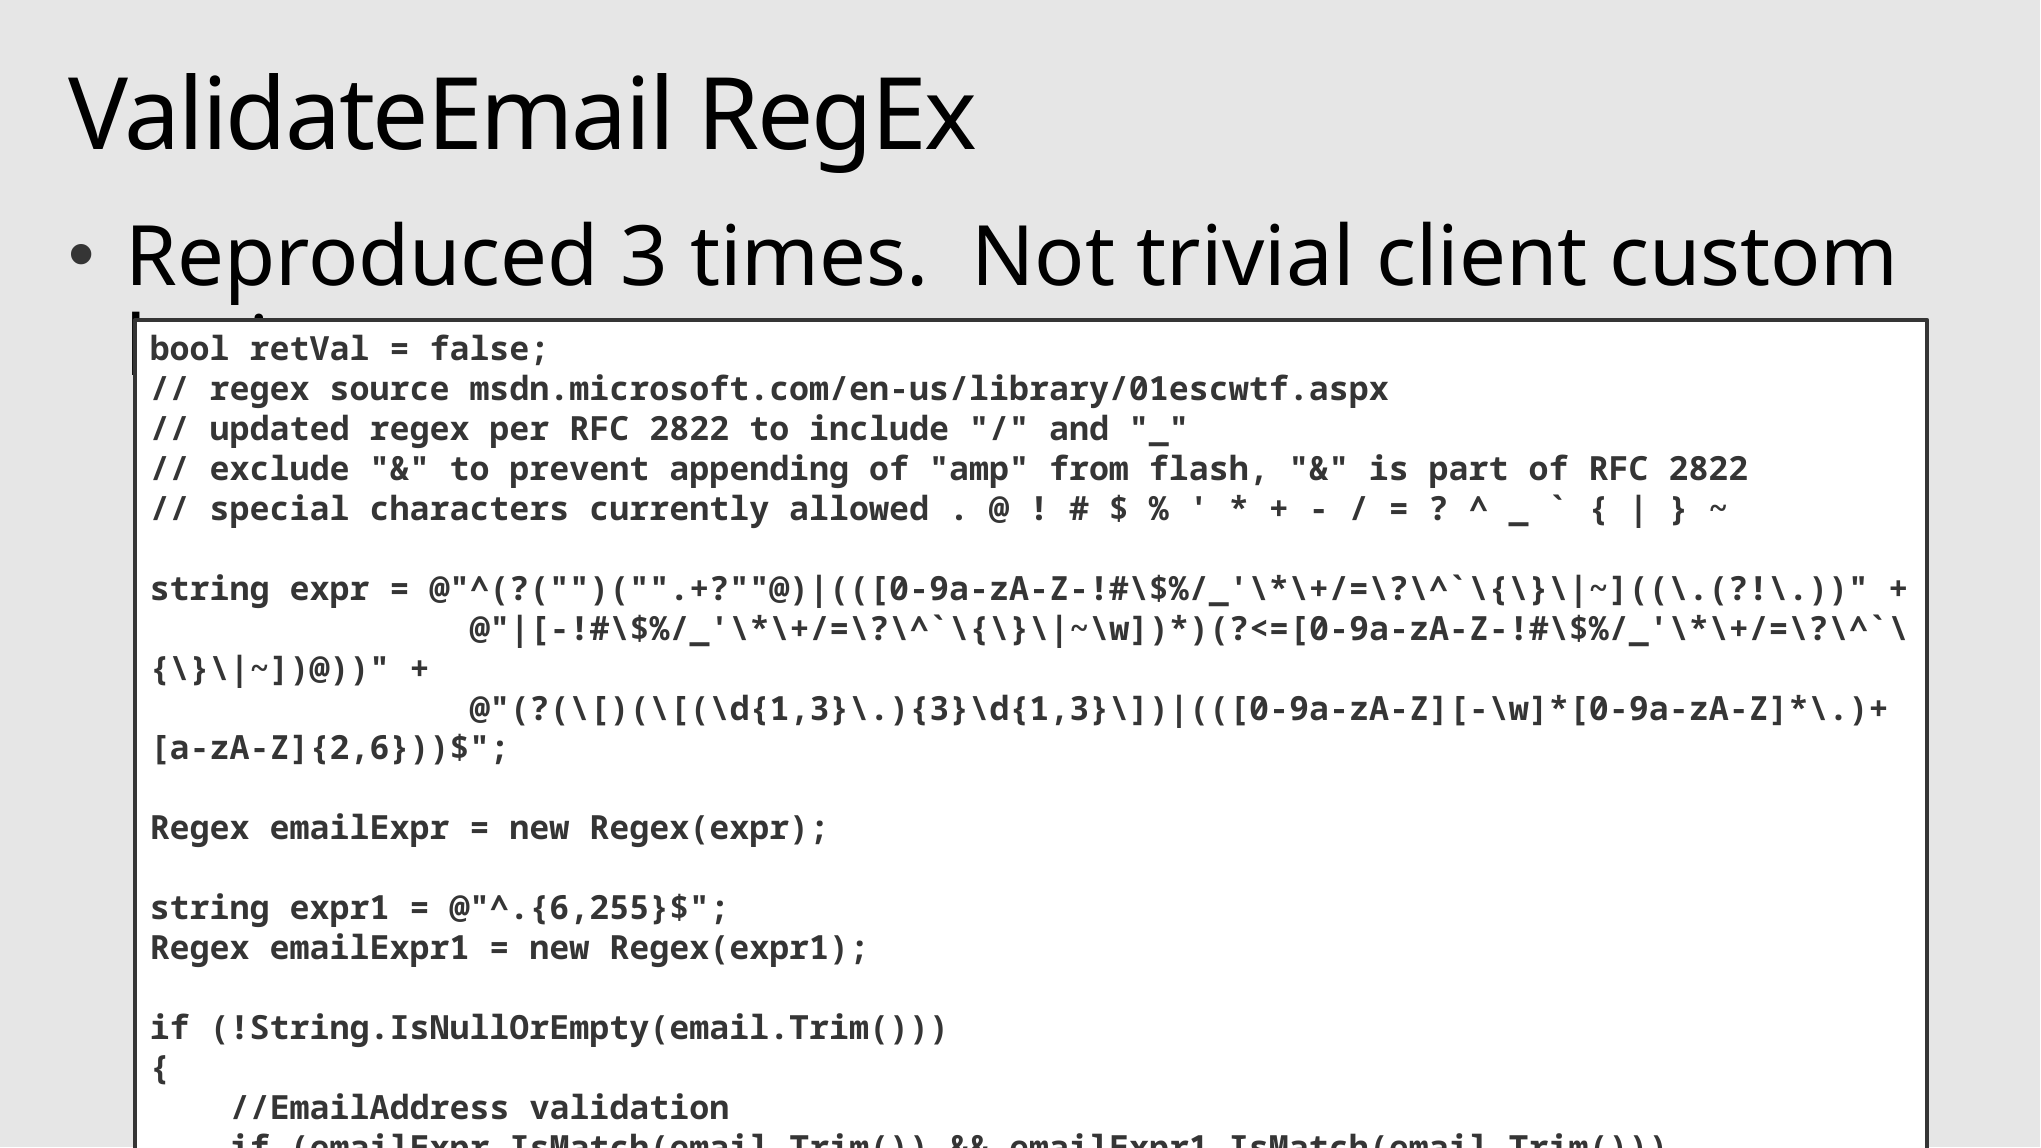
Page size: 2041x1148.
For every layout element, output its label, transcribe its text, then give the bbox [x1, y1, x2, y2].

title ValidateEmail RegEx [45, 48, 1996, 199]
list Reproduced 3 times. Not trivial client custom logic [45, 199, 1996, 321]
text_box bool retVal = false; // regex source msdn.microsoft.com/en-us/library/01escwtf.aspx // updated regex per RFC 2822 to include "/" and "_" // exclude "&" to prevent appending of "amp" from flash, "&" is part of RFC 2822 // special characters currently allowed . @ ! # $ % ' * + - / = ? ^ _ ` { | } ~ string expr = @"^(?("")("".+?""@)|(([0-9a-zA-Z-!#\$%/_'\*\+/=\?\^`\{\}\|~]((\.(?!\.))" + @"|[-!#\$%/_'\*\+/=\?\^`\{\}\|~\w])*)(?<=[0-9a-zA-Z-!#\$%/_'\*\+/=\?\^`\{\}\|~])@))" + @"(?(\[)(\[(\d{1,3}\.){3}\d{1,3}\])|(([0-9a-zA-Z][-\w]*[0-9a-zA-Z]*\.)+[a-zA-Z]{2,6}))$"; Regex emailExpr = new Regex(expr); string expr1 = @"^.{6,255}$"; Regex emailExpr1 = new Regex(expr1); if (!String.IsNullOrEmpty(email.Trim())) { //EmailAddress validation if (emailExpr.IsMatch(email.Trim()) && emailExpr1.IsMatch(email.Trim())) { retVal = true; } else { retVal = false; } } return retVal; [135, 320, 1928, 1148]
